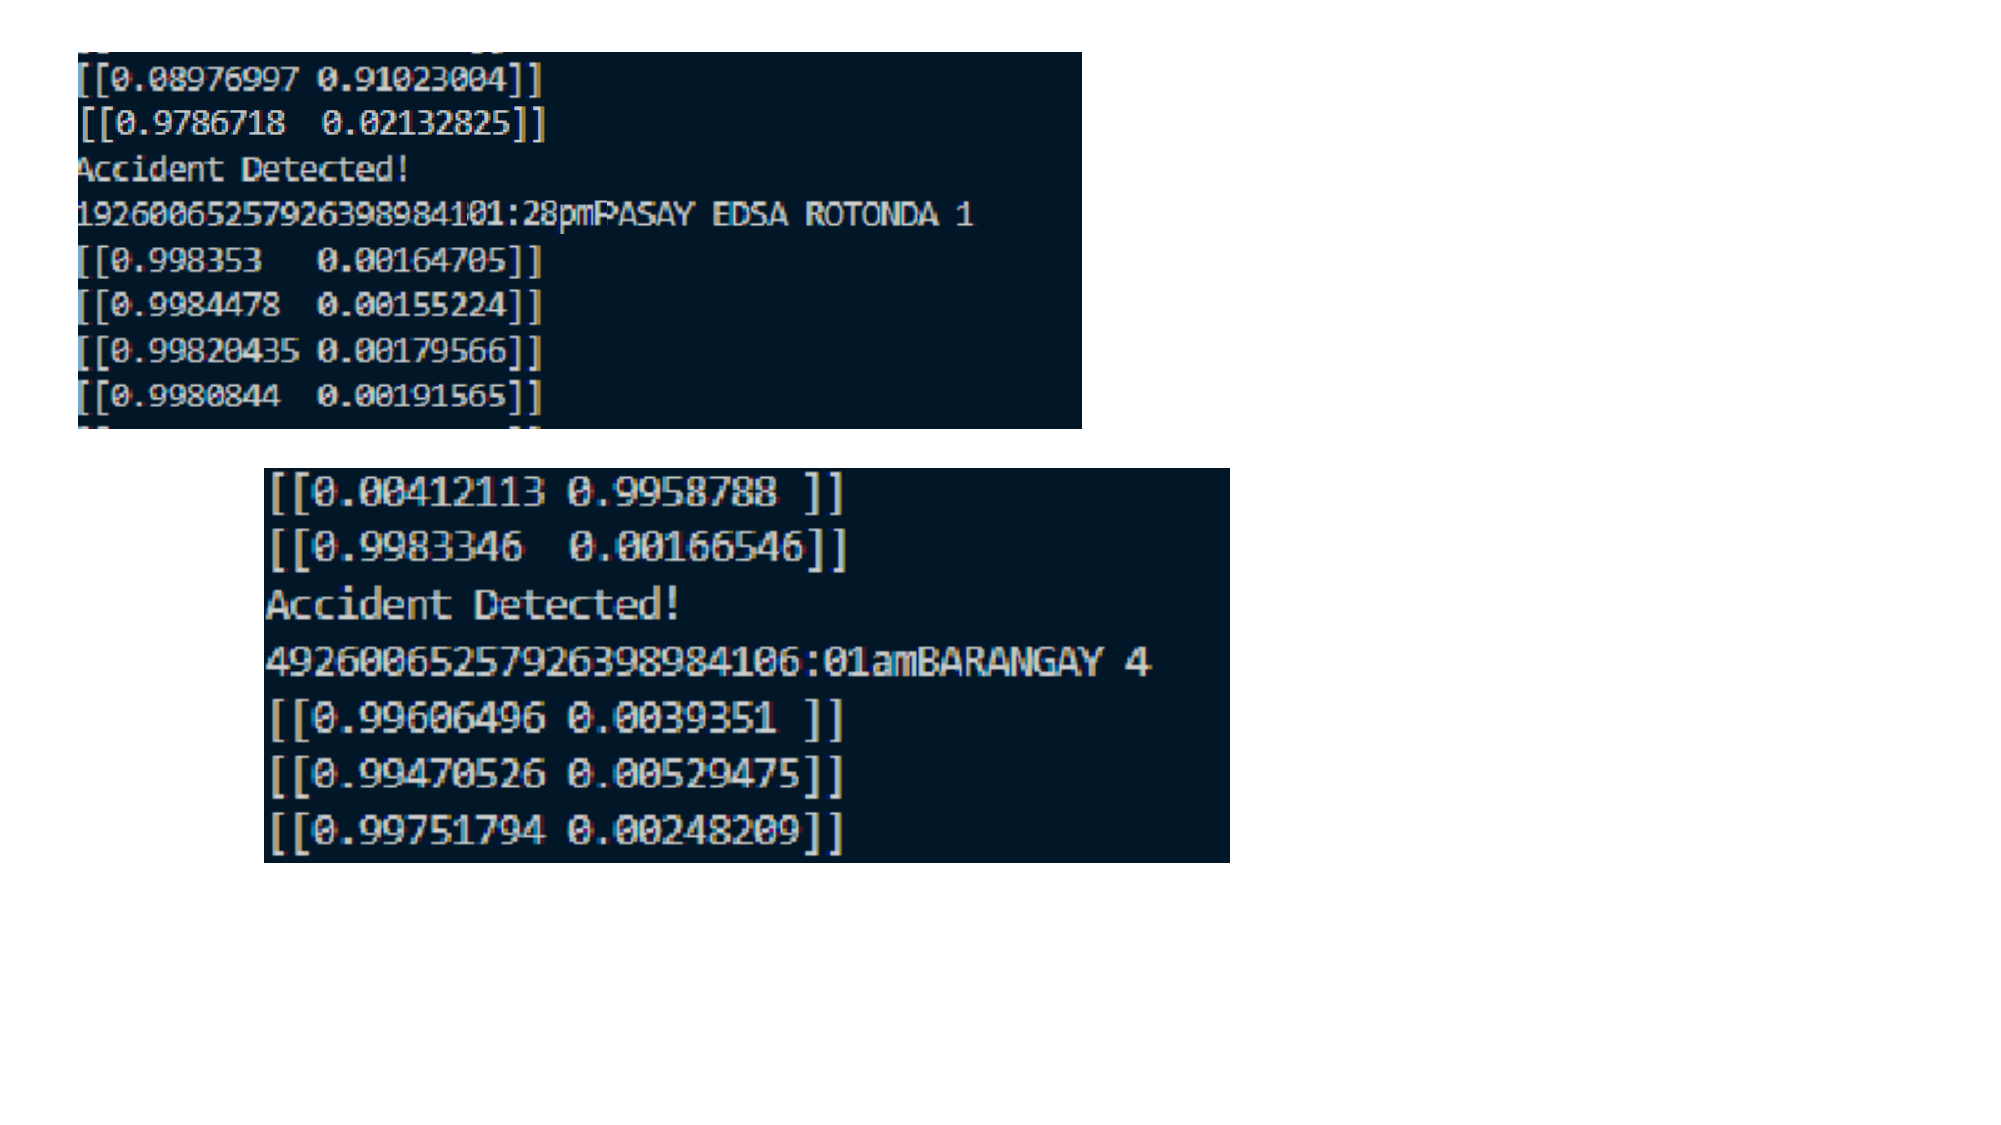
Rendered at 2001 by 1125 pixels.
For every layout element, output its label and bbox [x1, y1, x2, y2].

picture [78, 52, 1082, 429]
picture [264, 468, 1230, 863]
